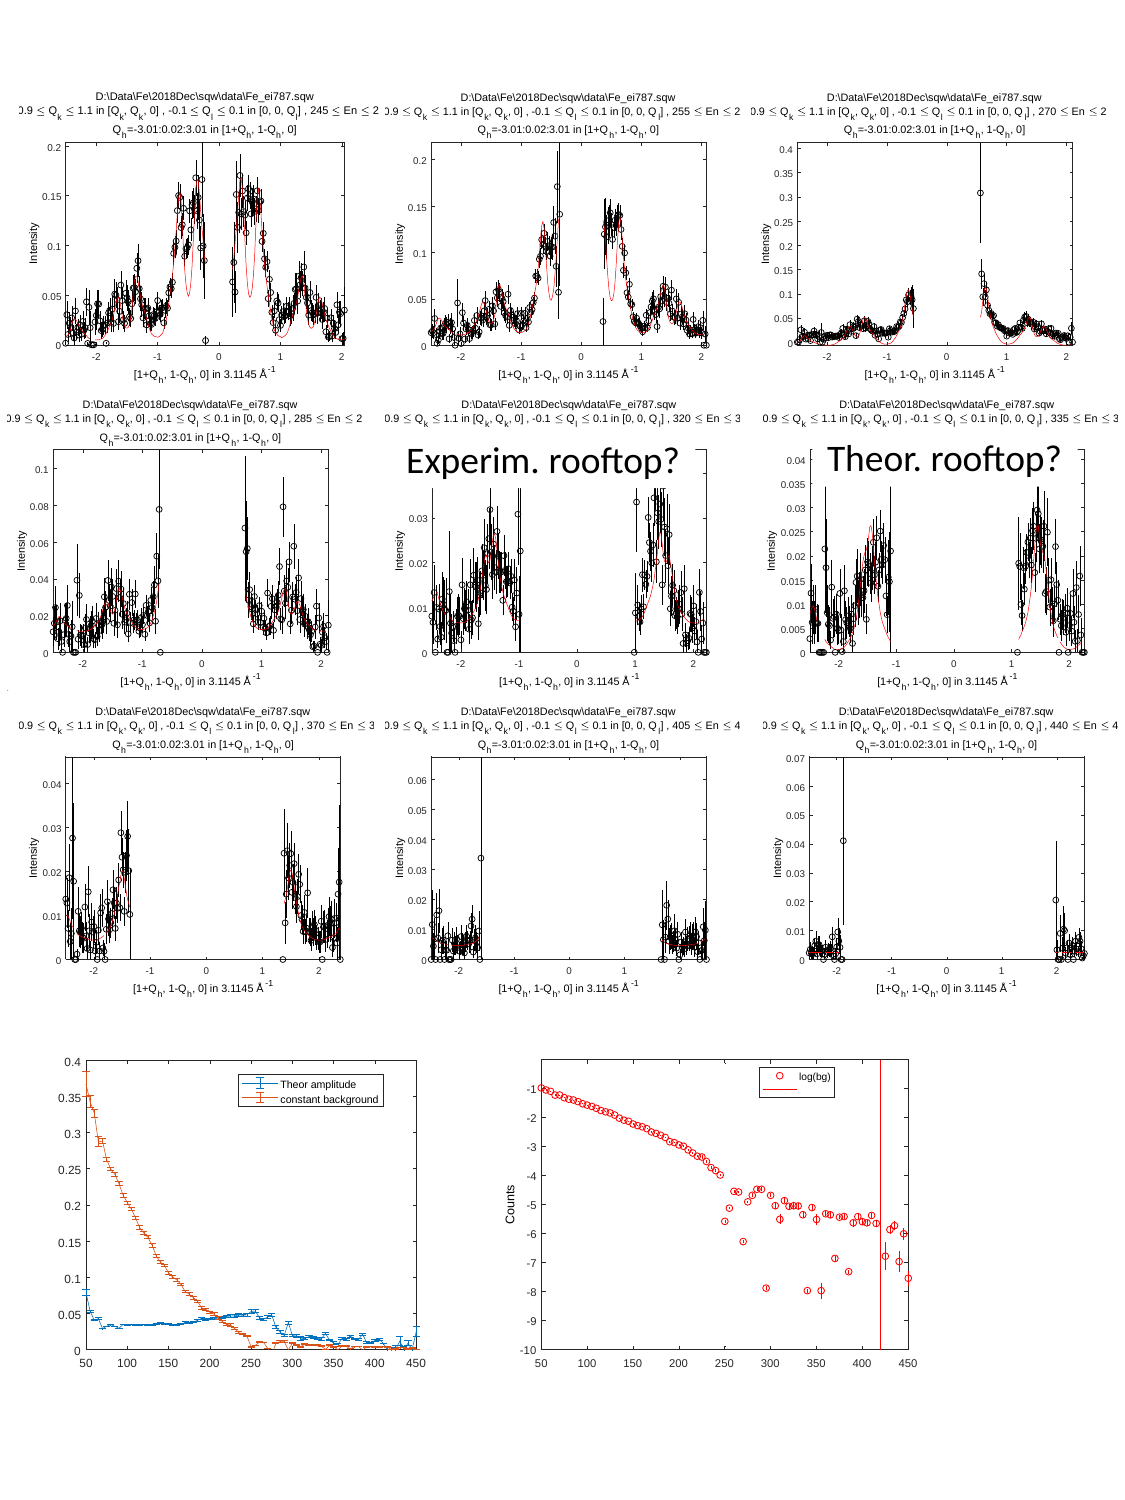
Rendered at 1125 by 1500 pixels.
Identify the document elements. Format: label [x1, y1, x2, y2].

picture [479, 1033, 953, 1389]
picture [385, 702, 741, 999]
picture [384, 395, 740, 692]
picture [762, 395, 1118, 692]
picture [384, 88, 740, 384]
picture [751, 88, 1107, 384]
picture [763, 702, 1119, 999]
picture [18, 88, 379, 384]
picture [30, 1033, 457, 1389]
picture [18, 702, 374, 999]
picture [6, 395, 362, 692]
